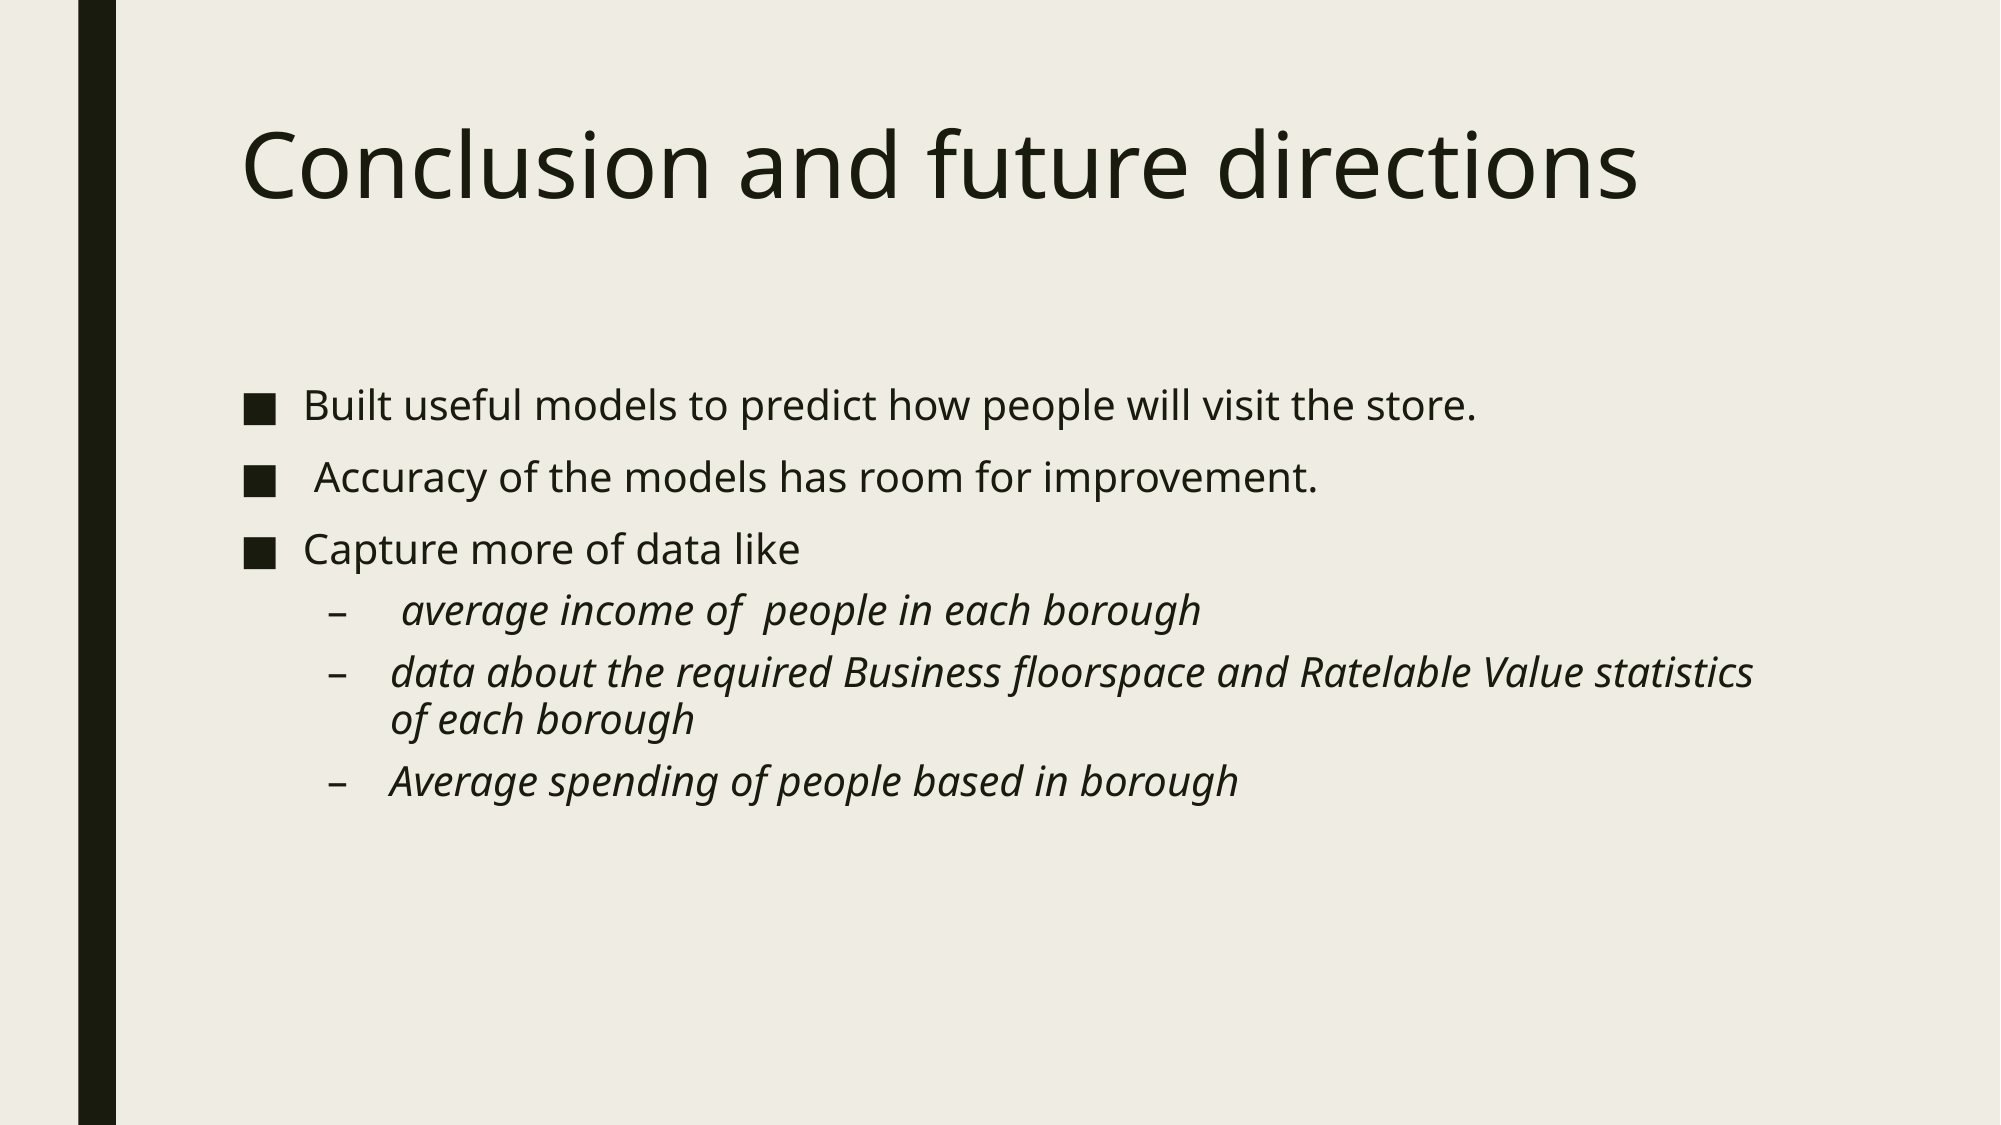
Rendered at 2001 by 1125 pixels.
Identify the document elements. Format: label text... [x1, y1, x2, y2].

list Built useful models to predict how people will visit the store. Accuracy of the models has room for improvement. Capture more of data like average income of people in each borough data about the required Business floorspace and Ratelable Value statistics of each borough Average spending of people based in borough [225, 375, 1800, 963]
title Conclusion and future directions [225, 112, 1800, 357]
